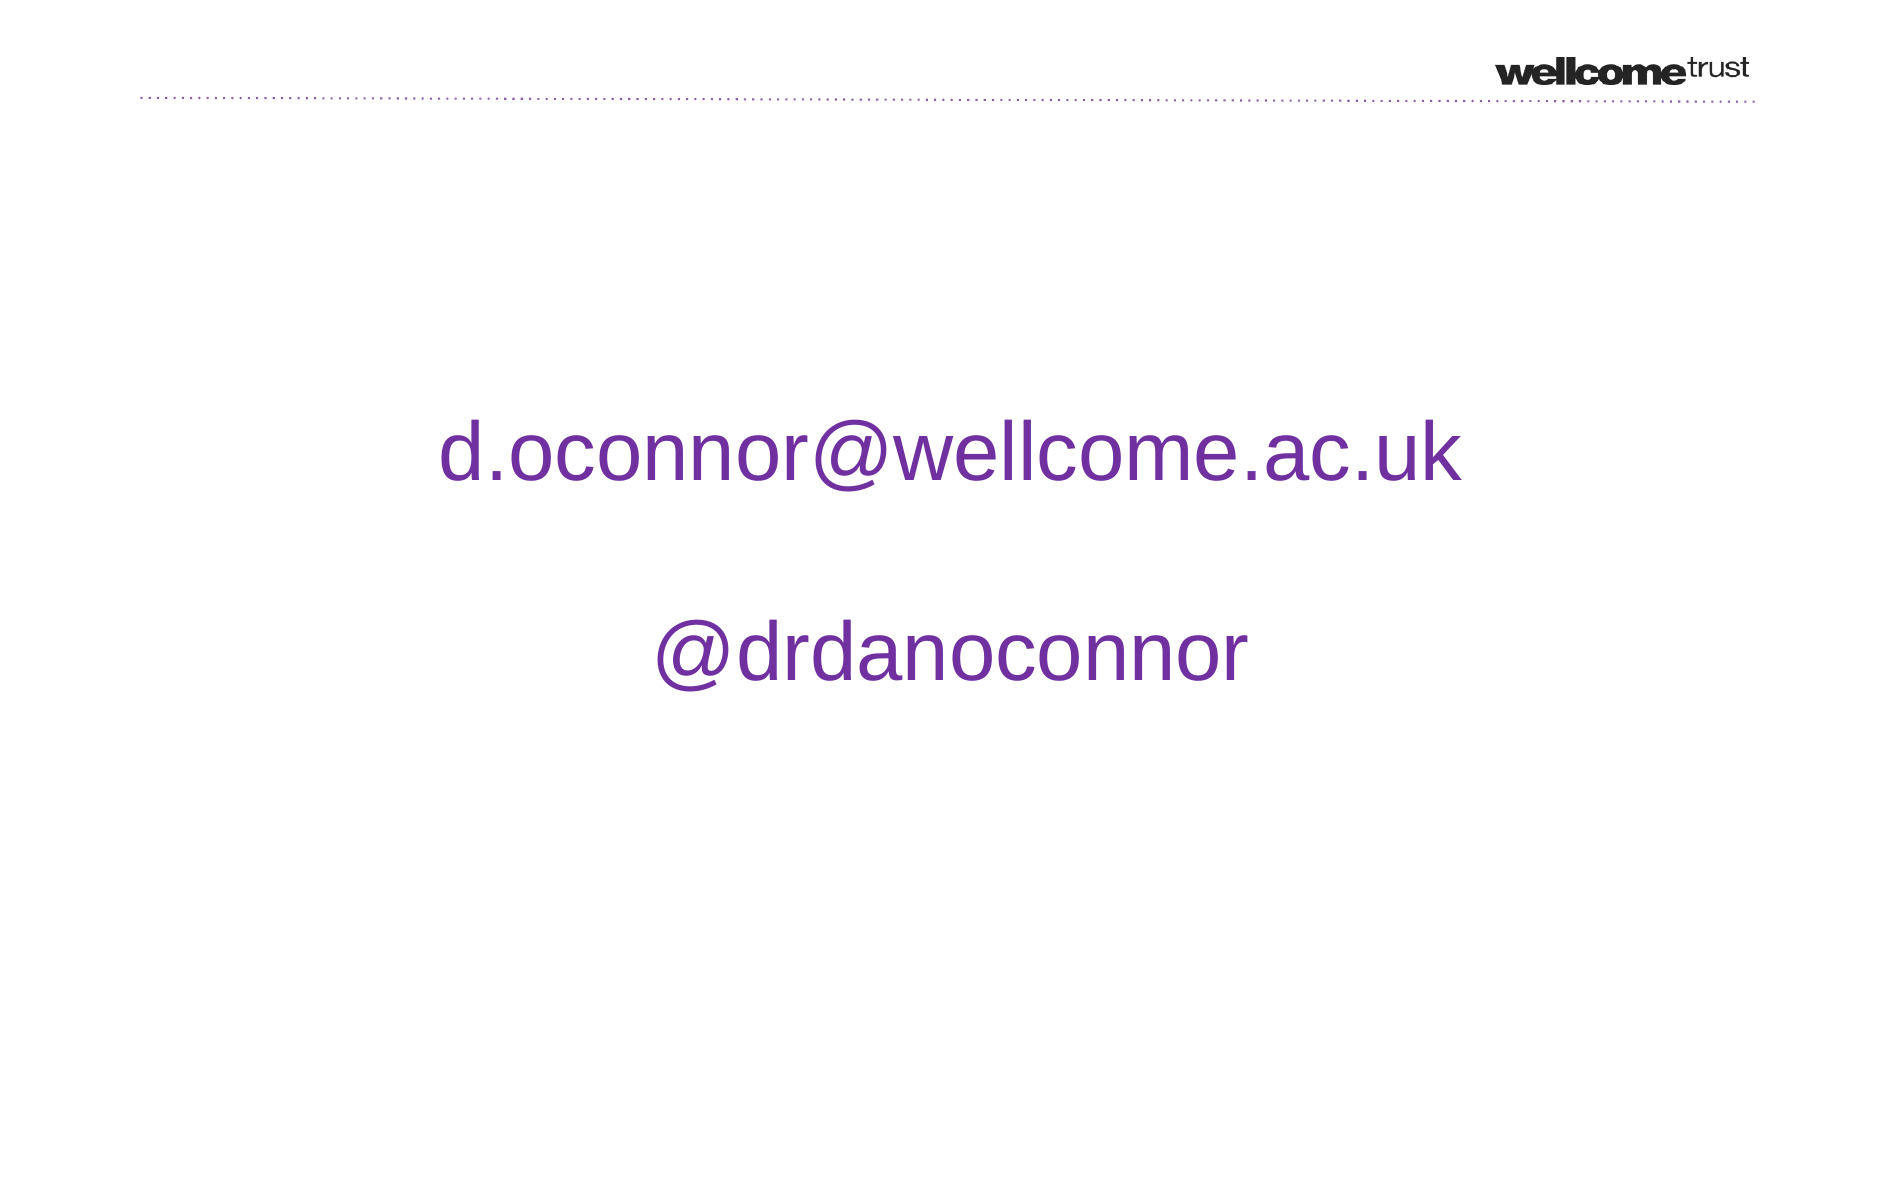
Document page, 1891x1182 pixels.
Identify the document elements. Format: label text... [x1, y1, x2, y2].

text_box d.oconnor@wellcome.ac.uk @drdanoconnor [342, 389, 1560, 705]
